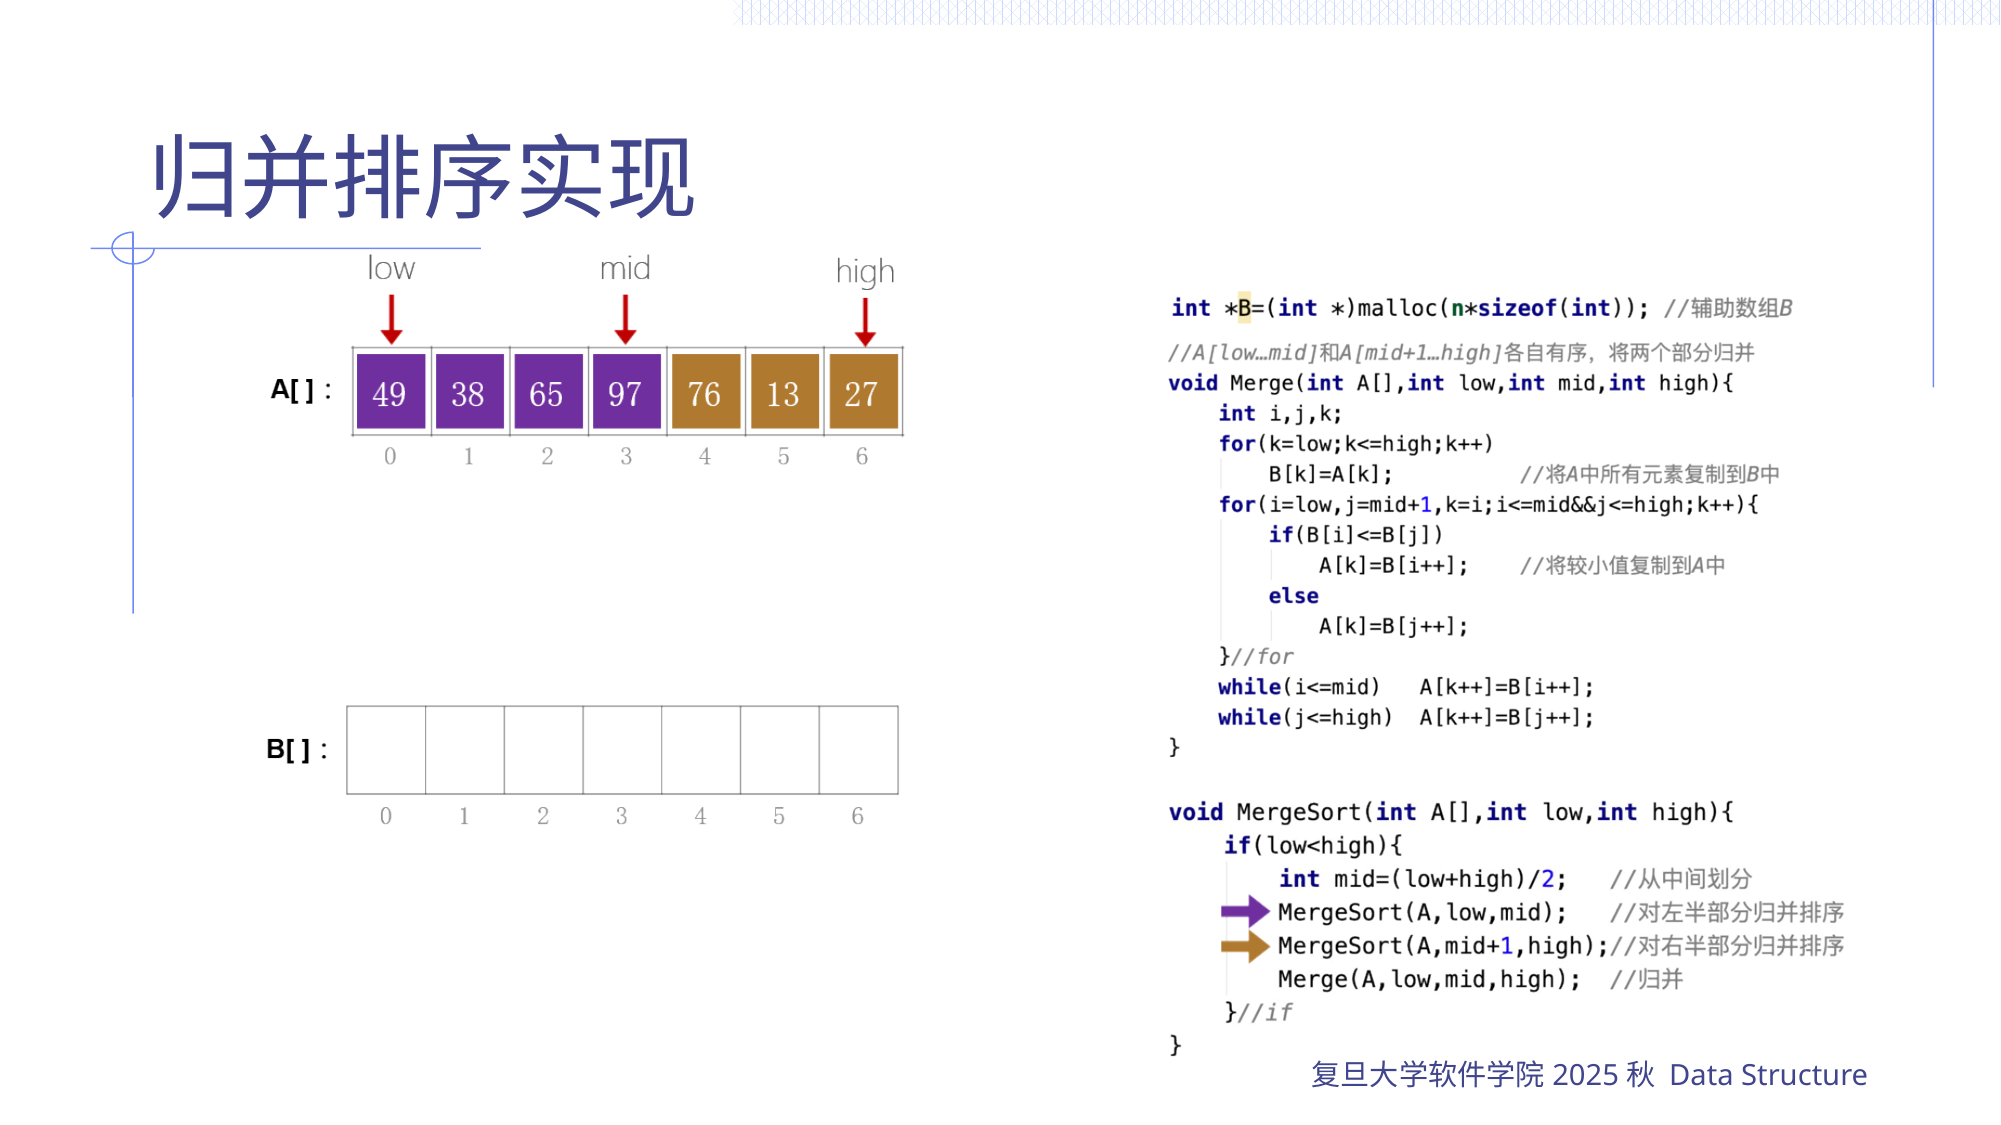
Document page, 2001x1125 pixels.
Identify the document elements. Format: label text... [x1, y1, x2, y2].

title 归并排序实现 [133, 50, 1834, 238]
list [213, 237, 1859, 1091]
